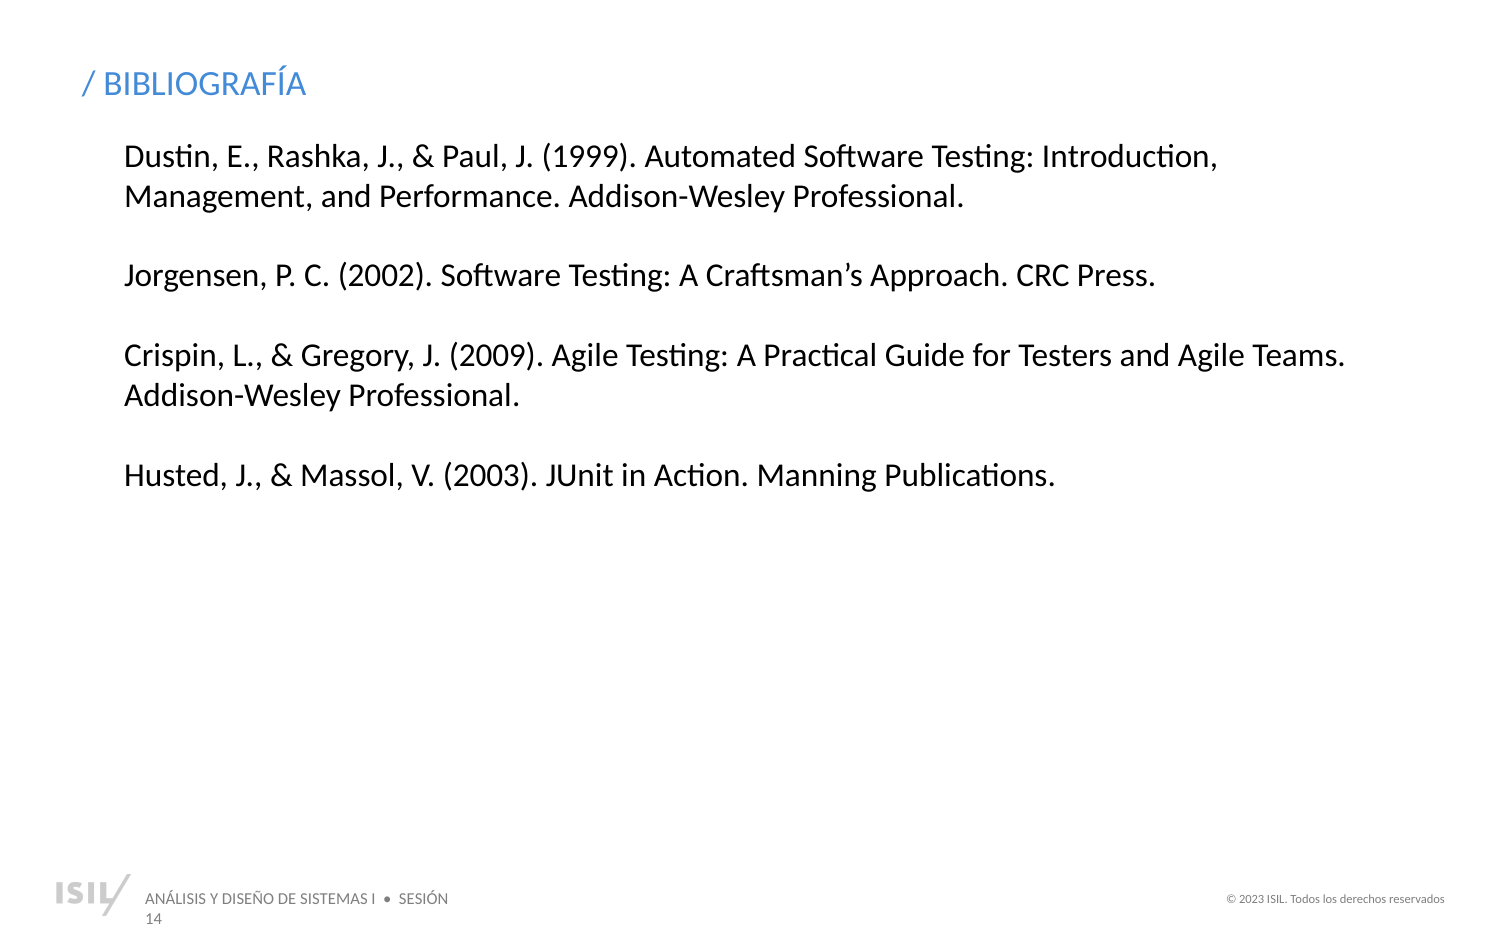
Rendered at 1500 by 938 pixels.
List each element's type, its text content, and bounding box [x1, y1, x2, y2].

text_box Dustin, E., Rashka, J., & Paul, J. (1999). Automated Software Testing: Introduction, Management, and Performance. Addison-Wesley Professional. Jorgensen, P. C. (2002). Software Testing: A Craftsman’s Approach. CRC Press. Crispin, L., & Gregory, J. (2009). Agile Testing: A Practical Guide for Testers and Agile Teams. Addison-Wesley Professional. Husted, J., & Massol, V. (2003). JUnit in Action. Manning Publications. [109, 118, 1404, 692]
text_box / BIBLIOGRAFÍA [66, 52, 1249, 111]
